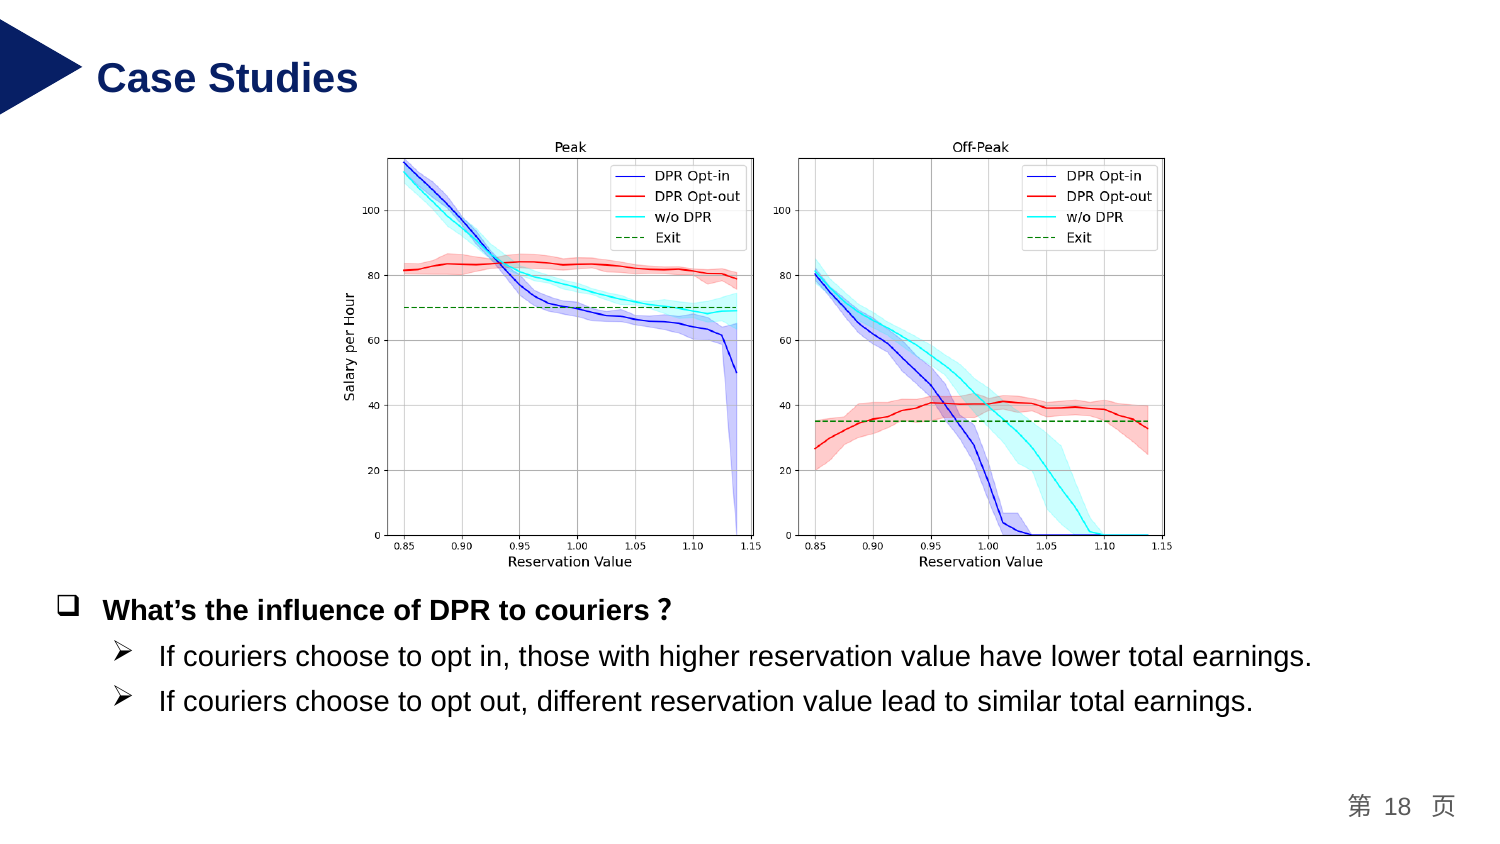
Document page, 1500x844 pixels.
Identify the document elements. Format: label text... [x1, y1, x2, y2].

text_box What’s the influence of DPR to couriers？ If couriers choose to opt in, those with higher reservation value have lower total earnings. If couriers choose to opt out, different reservation value lead to similar total earnings. [40, 573, 1478, 806]
text_box [0, 19, 81, 115]
text_box Case Studies [81, 28, 374, 109]
picture [336, 98, 1173, 574]
